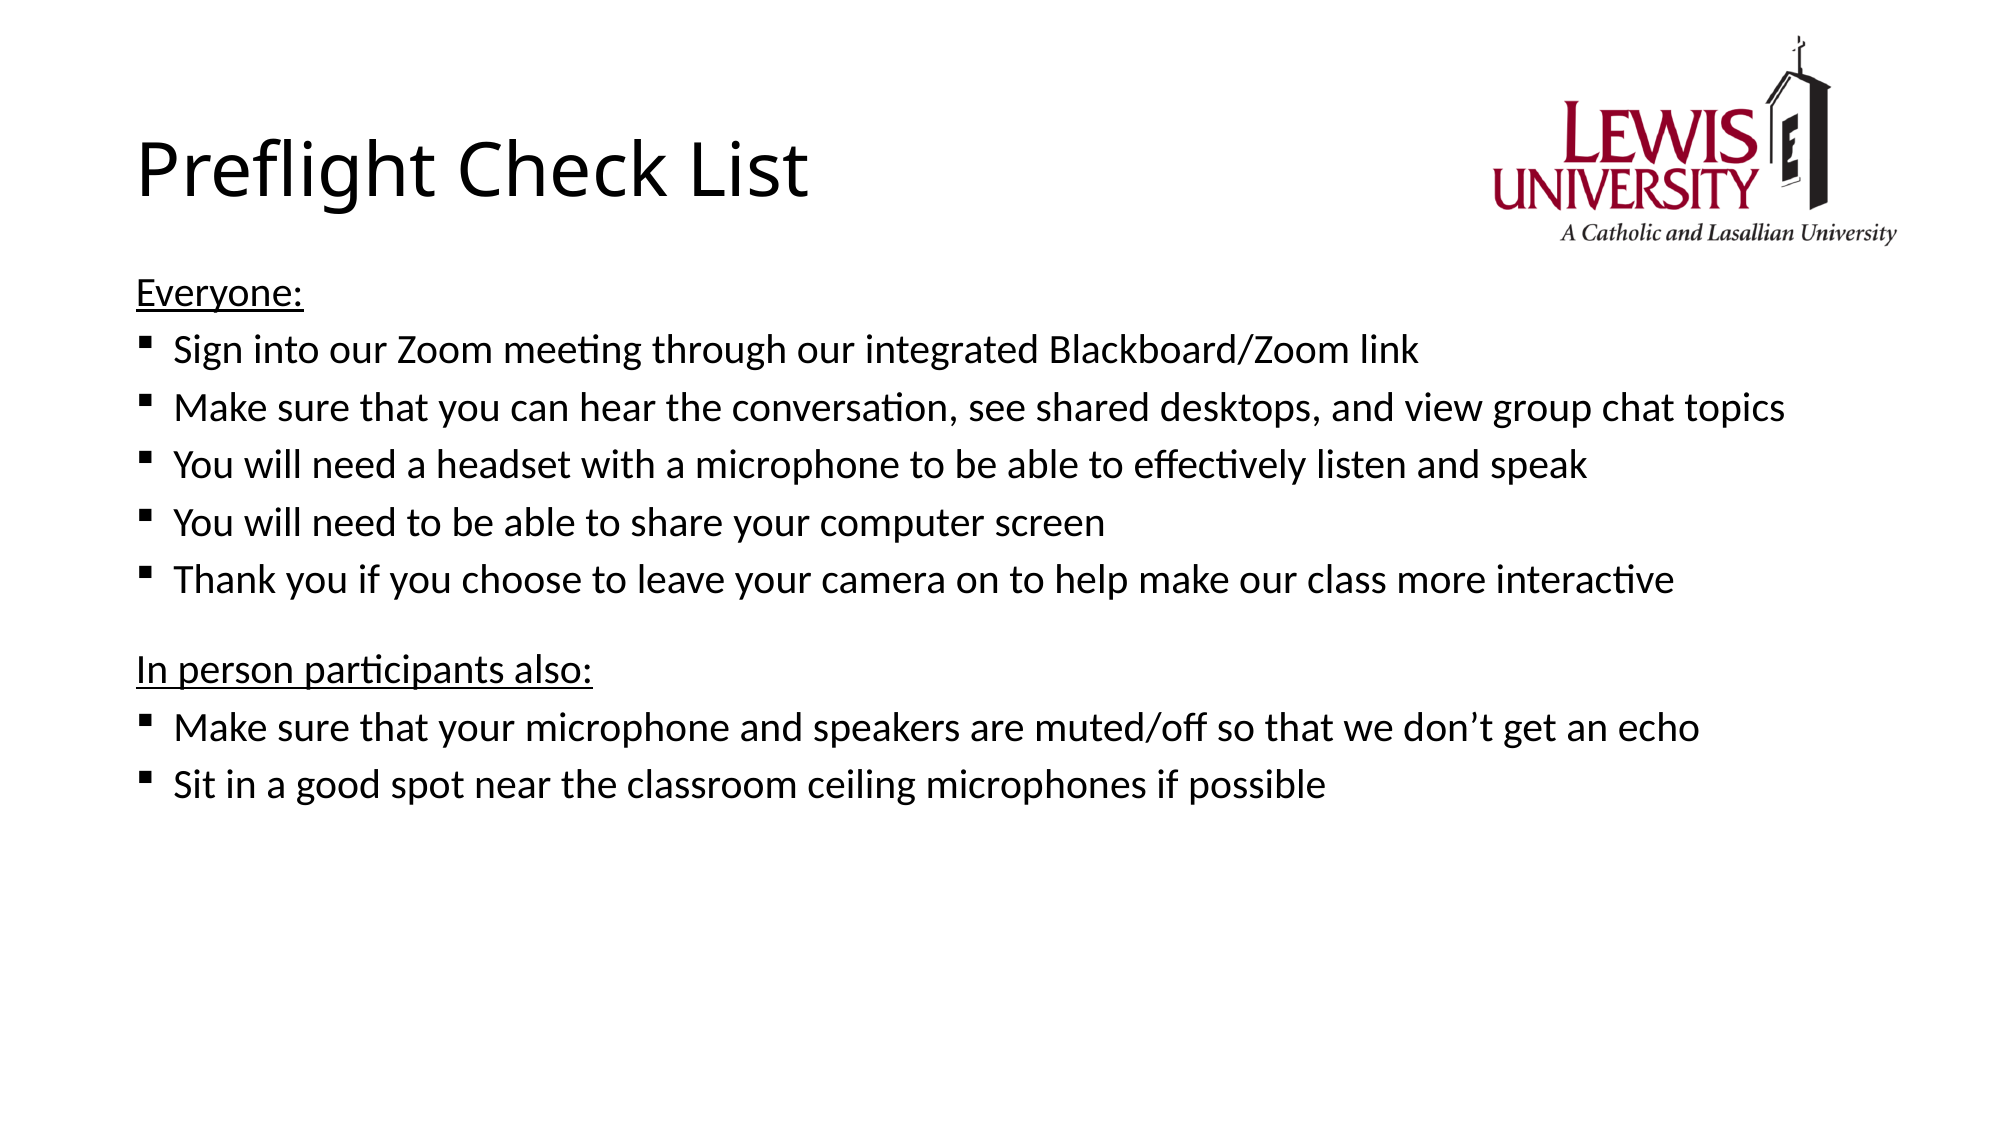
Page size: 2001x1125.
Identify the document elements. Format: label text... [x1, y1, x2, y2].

title Preflight Check List [120, 110, 1406, 235]
list Everyone: Sign into our Zoom meeting through our integrated Blackboard/Zoom link Make sure that you can hear the conversation, see shared desktops, and view group chat topics You will need a headset with a microphone to be able to effectively listen and speak You will need to be able to share your computer screen Thank you if you choose to leave your camera on to help make our class more interactive In person participants also: Make sure that your microphone and speakers are muted/off so that we don’t get an echo Sit in a good spot near the classroom ceiling microphones if possible [120, 262, 1880, 1044]
picture [1466, 25, 1903, 250]
